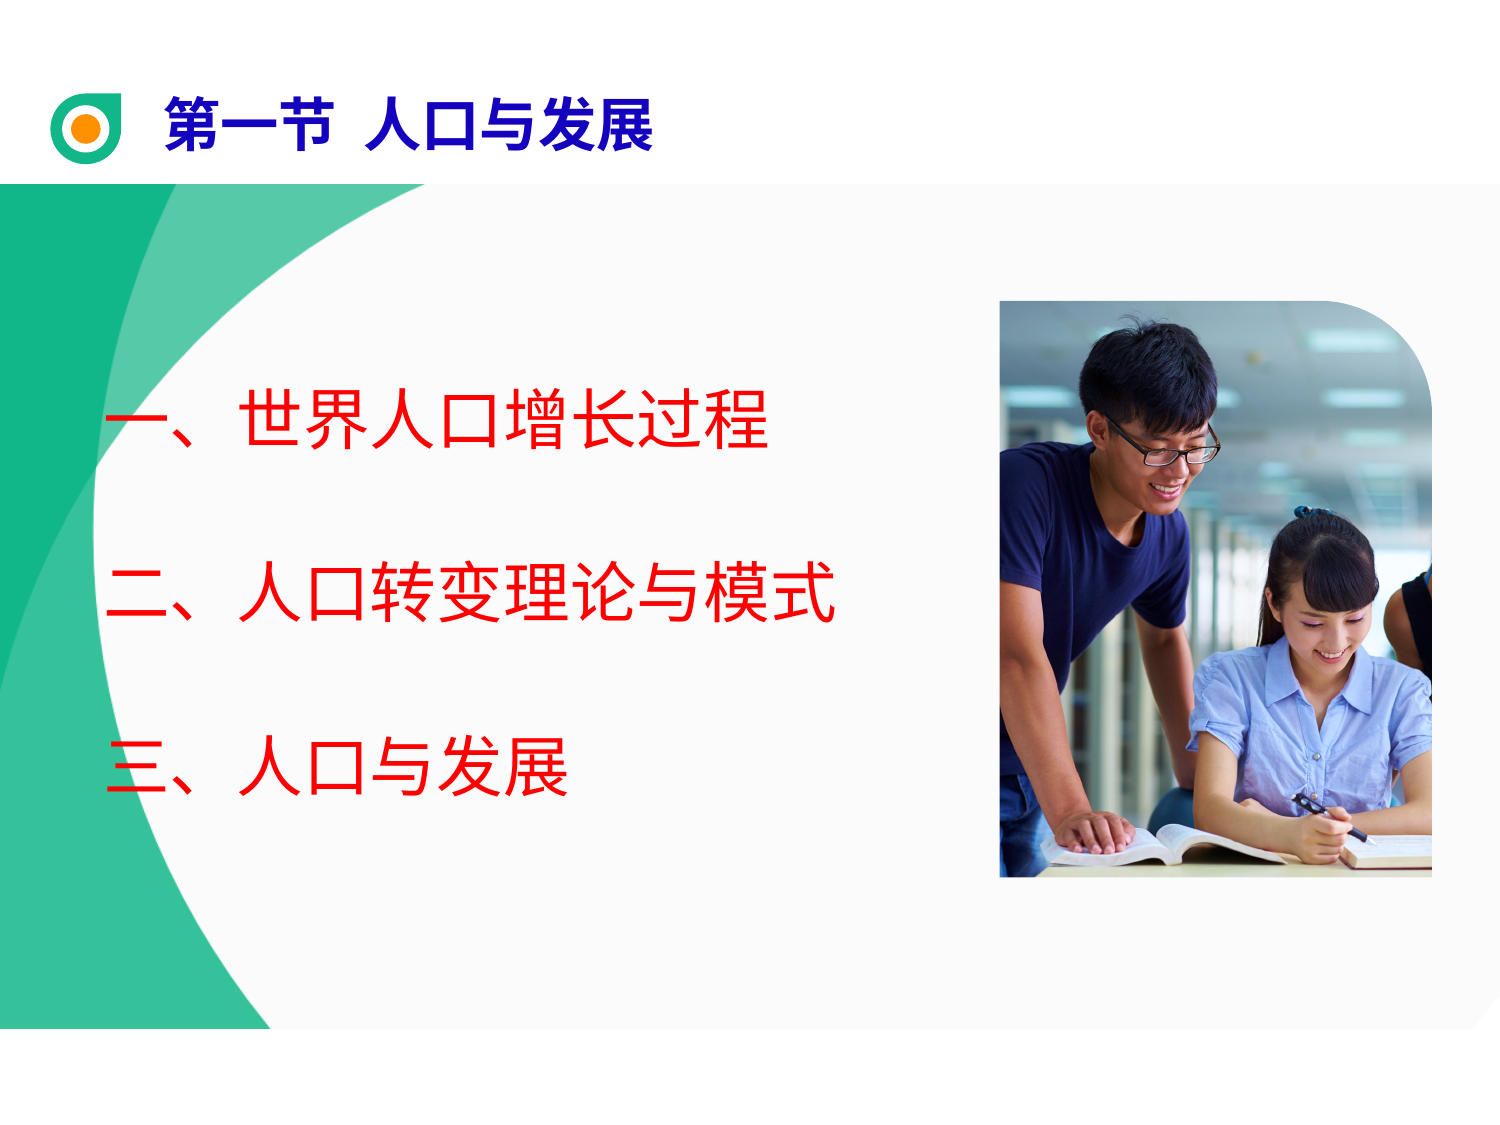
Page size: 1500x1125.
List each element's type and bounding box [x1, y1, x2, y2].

text_box [50, 66, 1264, 166]
picture [0, 184, 1500, 1029]
